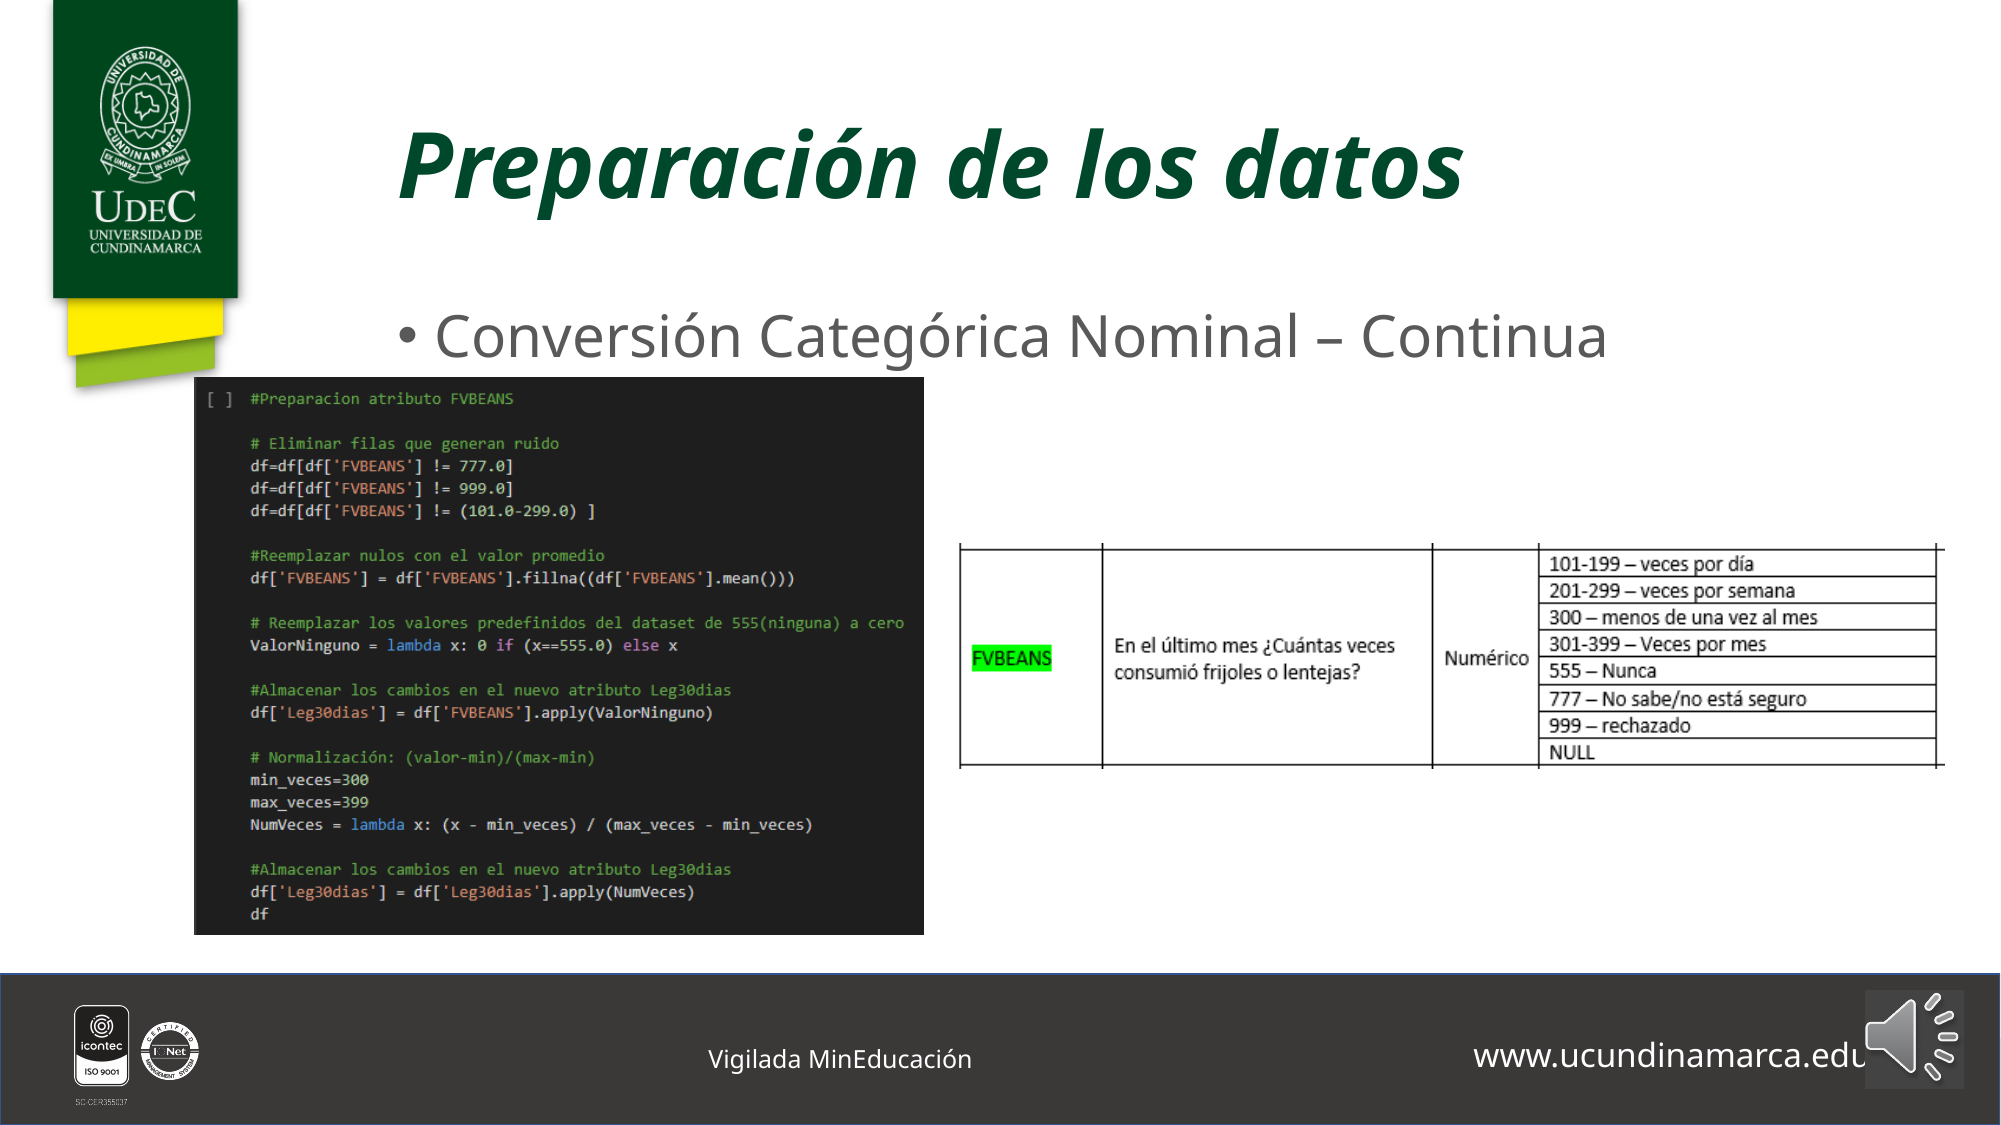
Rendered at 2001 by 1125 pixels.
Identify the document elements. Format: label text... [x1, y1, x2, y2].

picture [0, 0, 2001, 973]
list Conversión Categórica Nominal – Continua [382, 299, 1863, 935]
title Preparación de los datos [382, 59, 1863, 278]
picture [74, 1005, 199, 1108]
picture [1864, 989, 1965, 1090]
